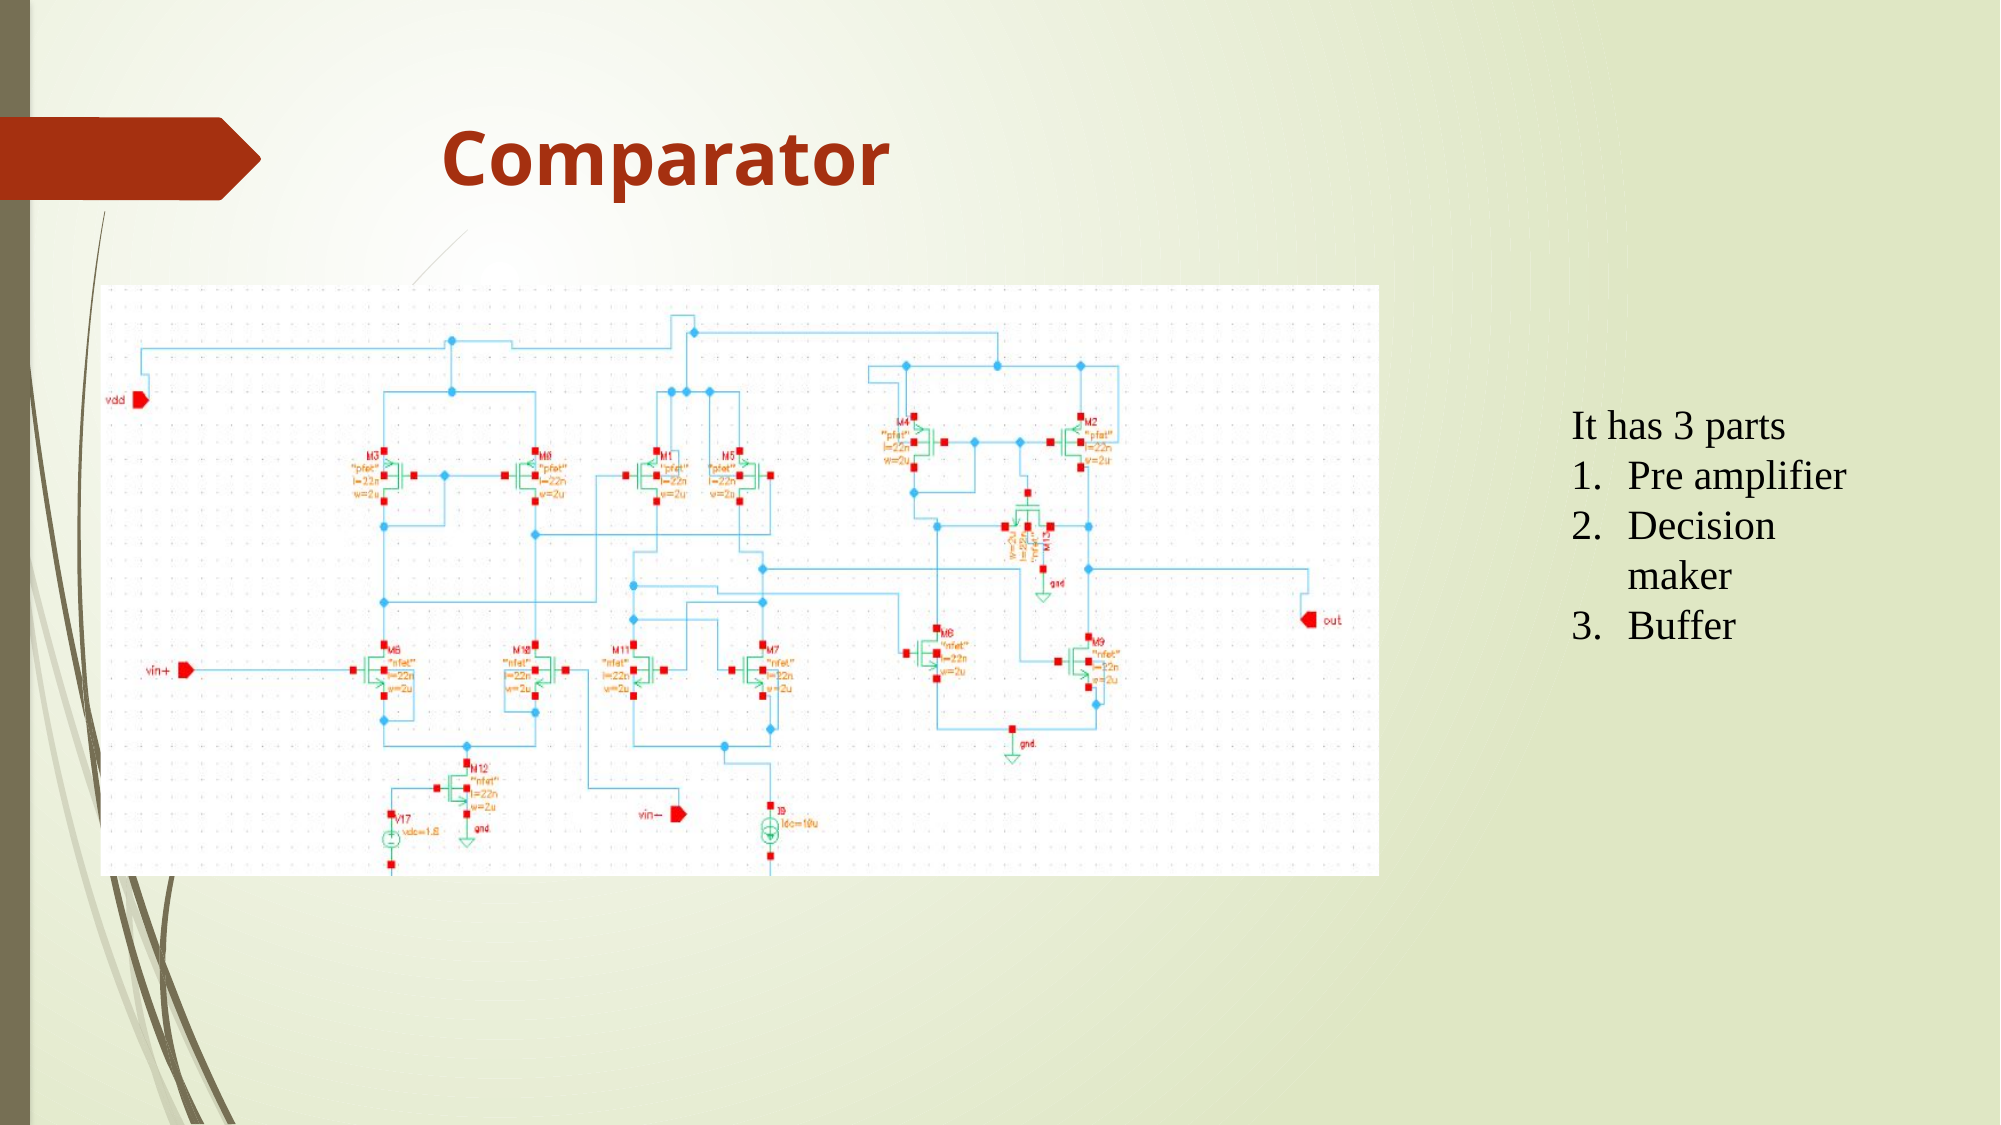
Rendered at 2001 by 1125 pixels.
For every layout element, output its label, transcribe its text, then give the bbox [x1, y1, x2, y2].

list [100, 285, 1380, 876]
text_box It has 3 parts Pre amplifier Decision maker Buffer [1556, 390, 1888, 656]
title Comparator [425, 102, 1888, 313]
